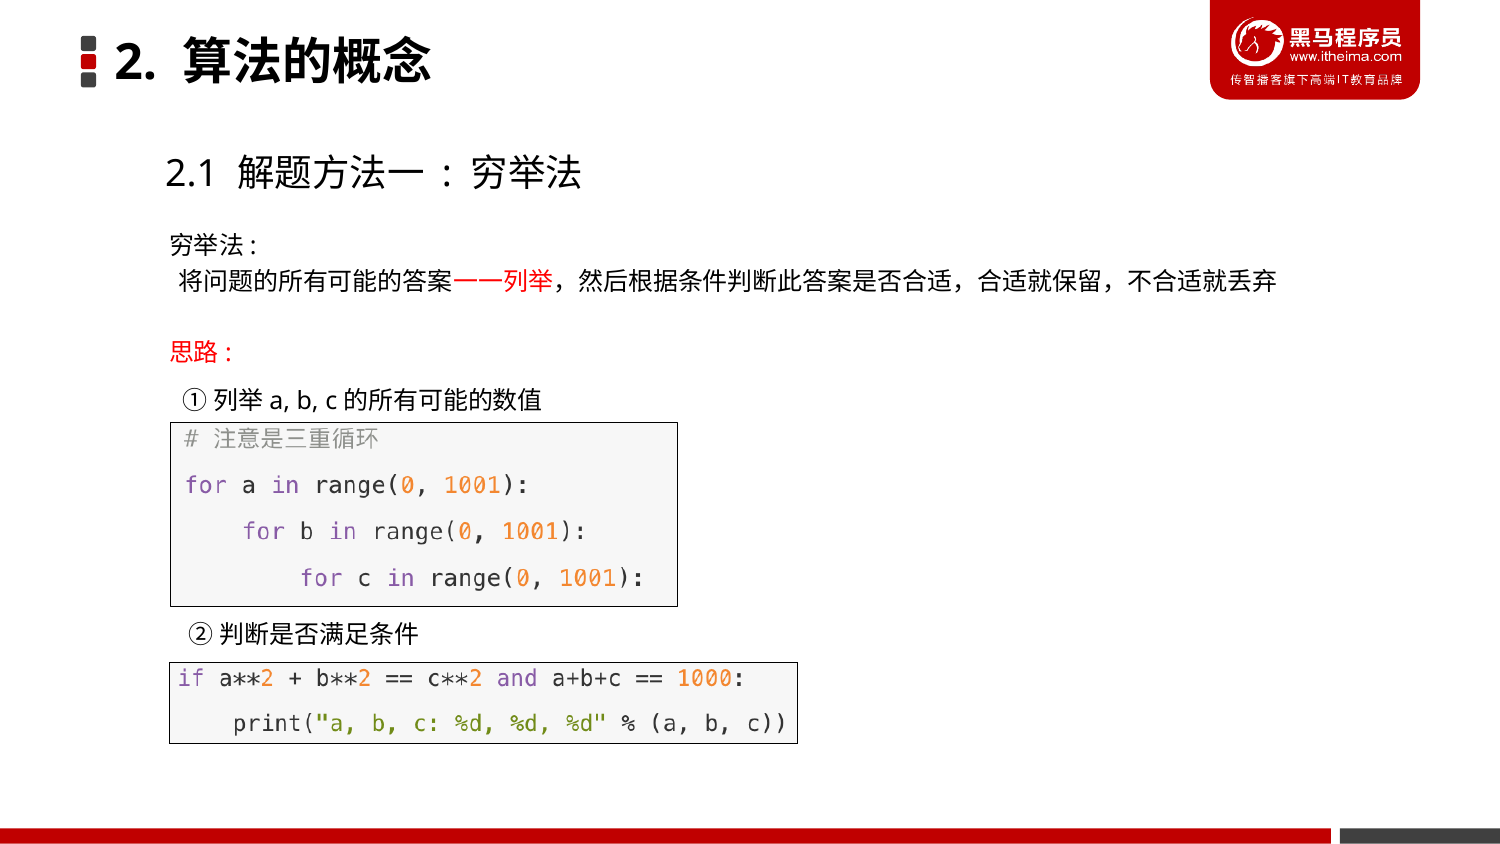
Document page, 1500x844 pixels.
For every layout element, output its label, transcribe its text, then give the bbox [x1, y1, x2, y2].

text_box ②判断是否满足条件 [174, 615, 435, 657]
picture [169, 662, 798, 744]
picture [170, 422, 678, 607]
text_box 将问题的所有可能的答案一一列举，然后根据条件判断此答案是否合适，合适就保留，不合适就丢弃 [163, 258, 1294, 303]
text_box 2. 算法的概念 [103, 0, 987, 130]
text_box 思路: [154, 328, 247, 374]
text_box ①列举a, b, c的所有可能的数值 [167, 376, 558, 422]
text_box 穷举法: [154, 221, 272, 267]
text_box 2.1 解题方法一 : 穷举法 [150, 141, 598, 202]
picture [1212, 8, 1421, 94]
